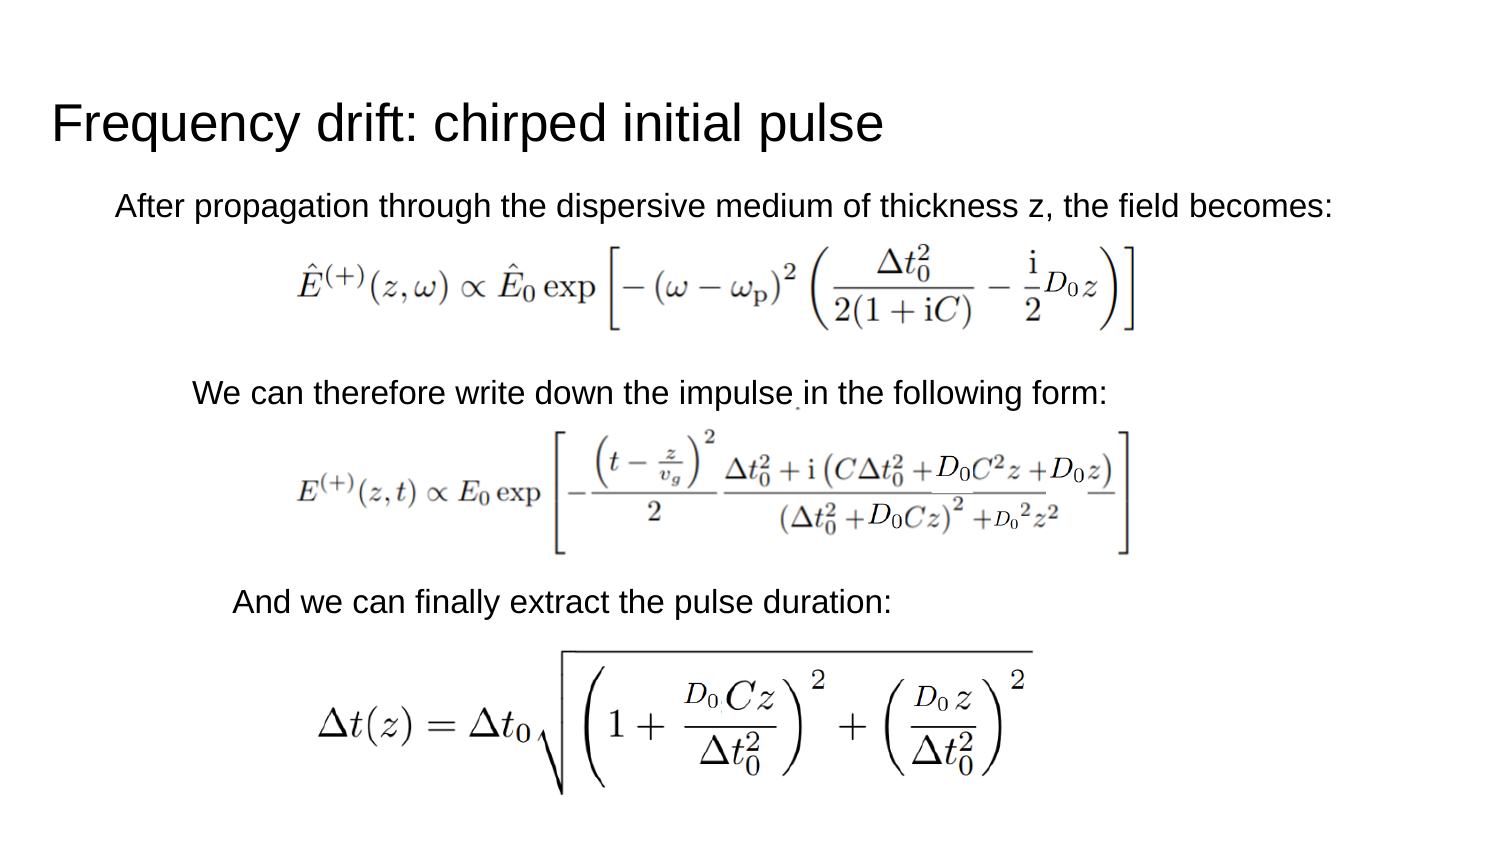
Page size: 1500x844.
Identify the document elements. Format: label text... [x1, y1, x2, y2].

text_box We can therefore write down the impulse in the following form: [177, 356, 1191, 427]
picture [289, 234, 1147, 379]
picture [285, 407, 1143, 588]
title Frequency drift: chirped initial pulse [51, 72, 1449, 167]
picture [312, 630, 1056, 814]
text_box After propagation through the dispersive medium of thickness z, the field becomes: [100, 169, 1492, 233]
text_box And we can finally extract the pulse duration: [217, 565, 955, 636]
